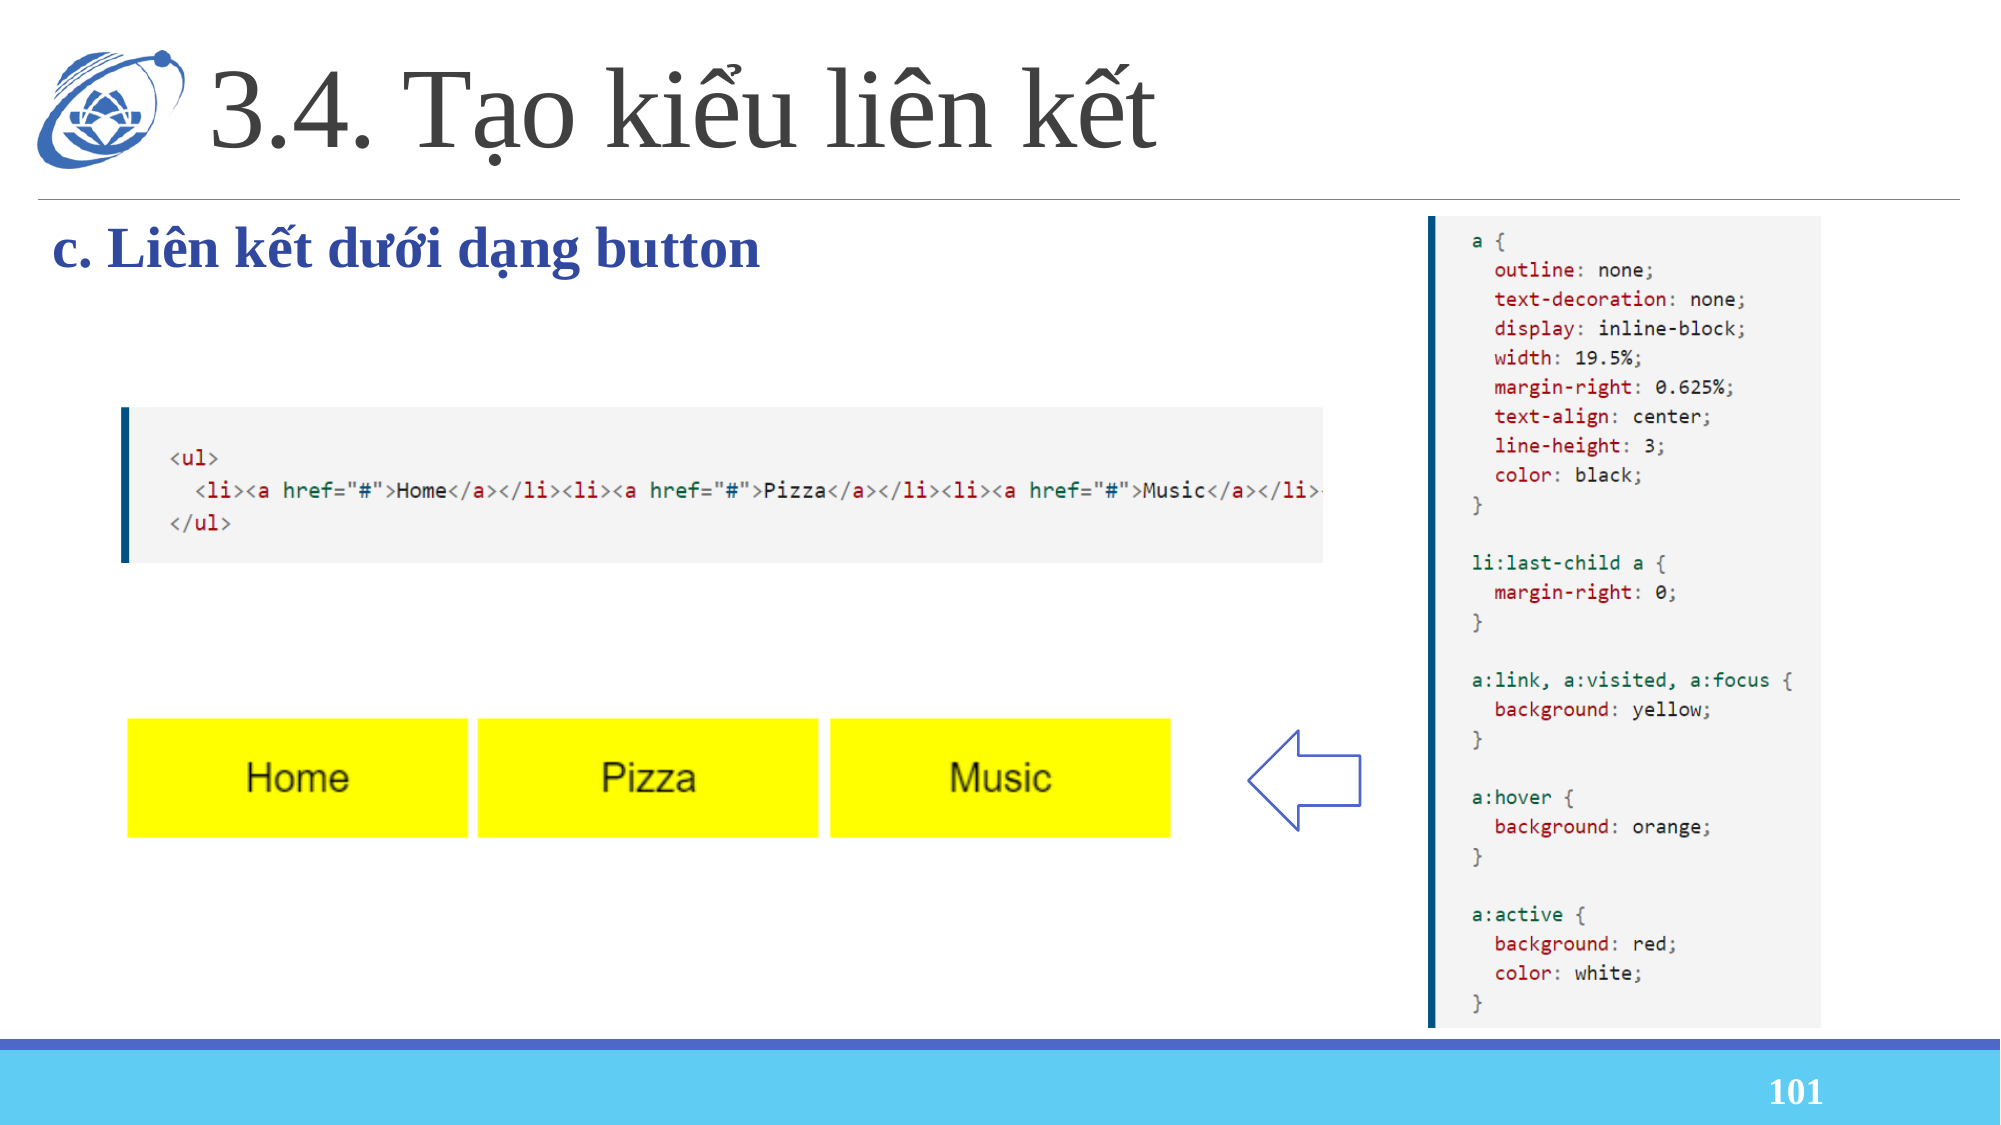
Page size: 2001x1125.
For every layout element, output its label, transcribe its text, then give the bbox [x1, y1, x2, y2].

list c. Liên kết dưới dạng button [37, 209, 1961, 1011]
picture [37, 34, 185, 183]
picture [119, 708, 1181, 853]
picture [119, 404, 1324, 563]
text_box [1247, 729, 1362, 832]
picture [1427, 216, 1821, 1029]
slide_number 101 [1624, 1059, 1840, 1120]
title 3.4. Tạo kiểu liên kết [193, 47, 1961, 192]
